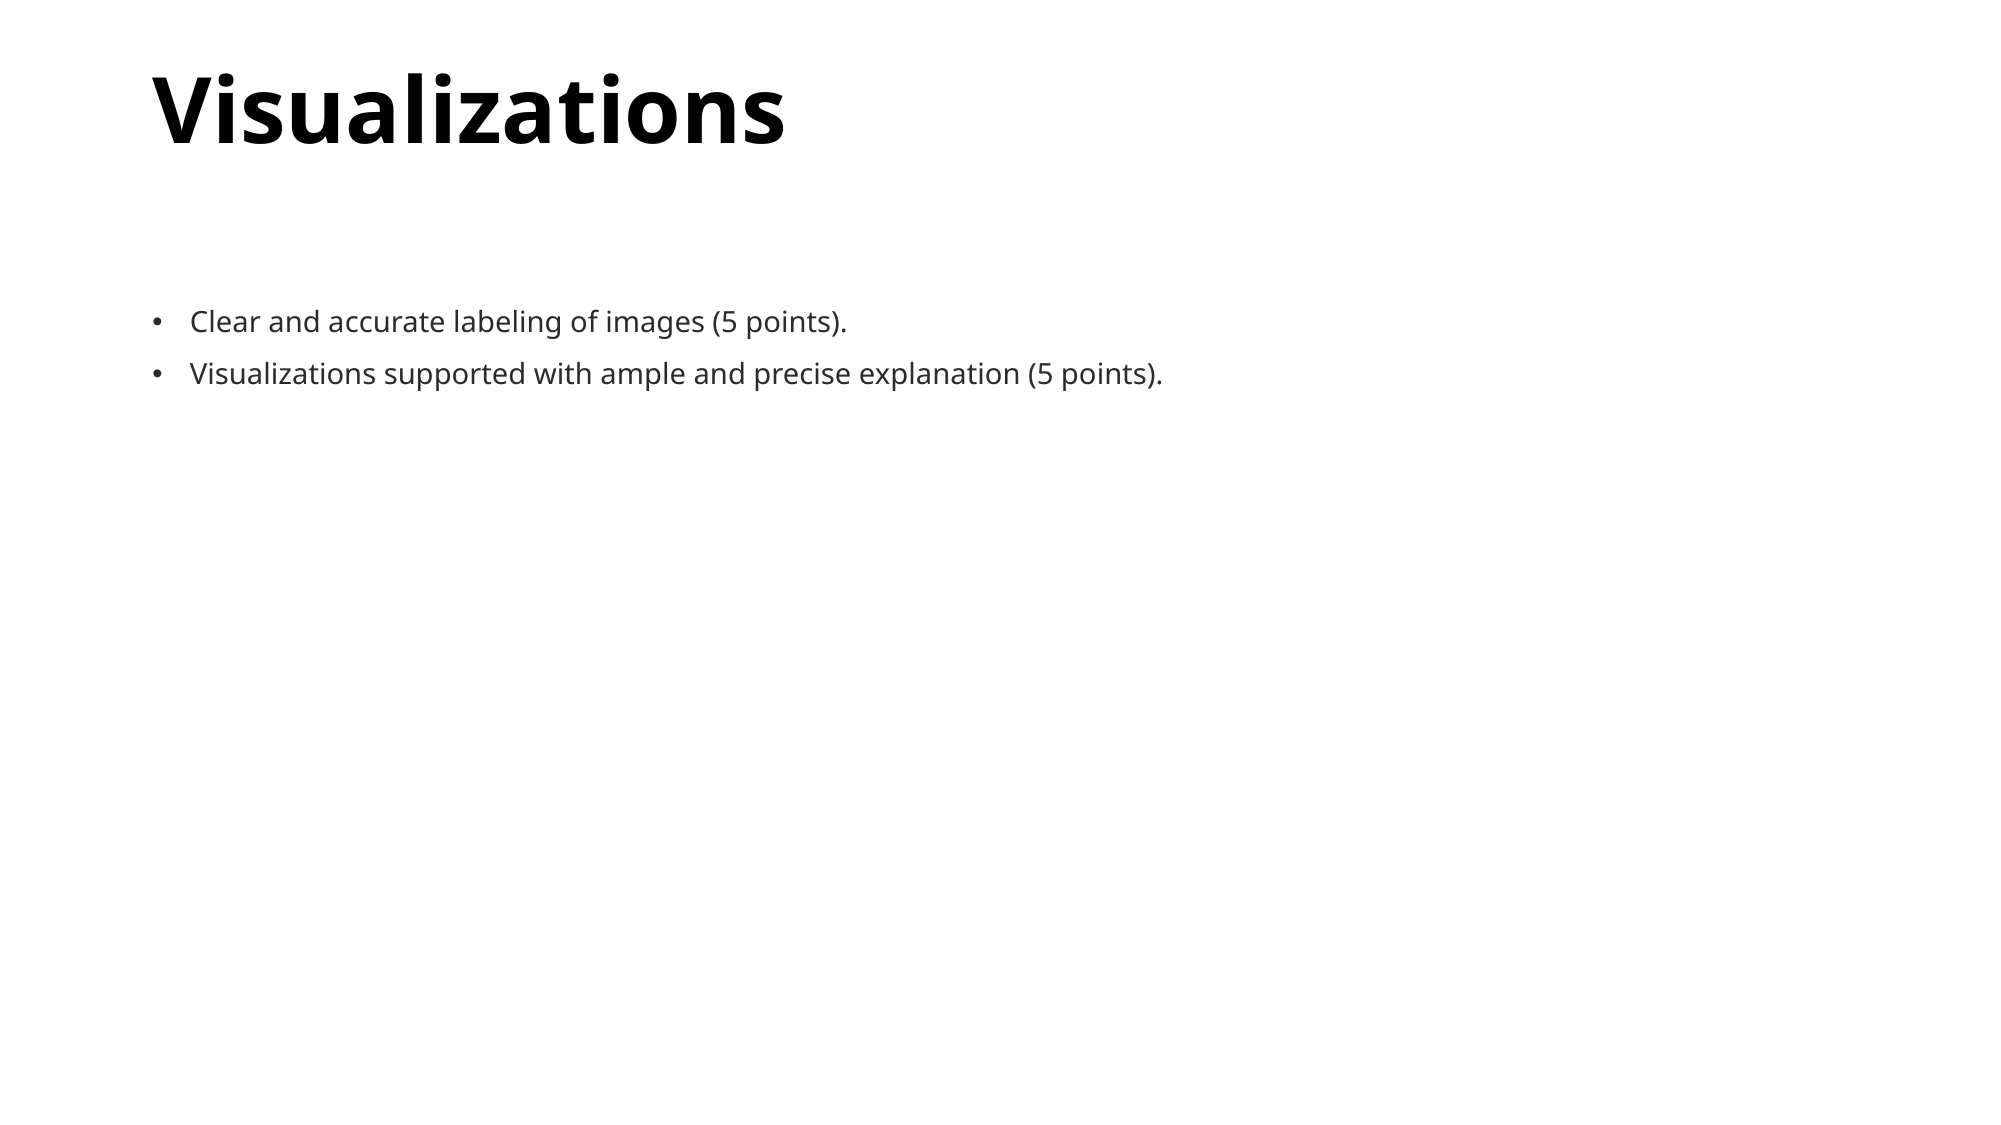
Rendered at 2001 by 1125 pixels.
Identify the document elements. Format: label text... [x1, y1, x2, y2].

list Clear and accurate labeling of images (5 points). Visualizations supported with ample and precise explanation (5 points). [137, 299, 1863, 1014]
title Visualizations [137, 59, 1863, 278]
